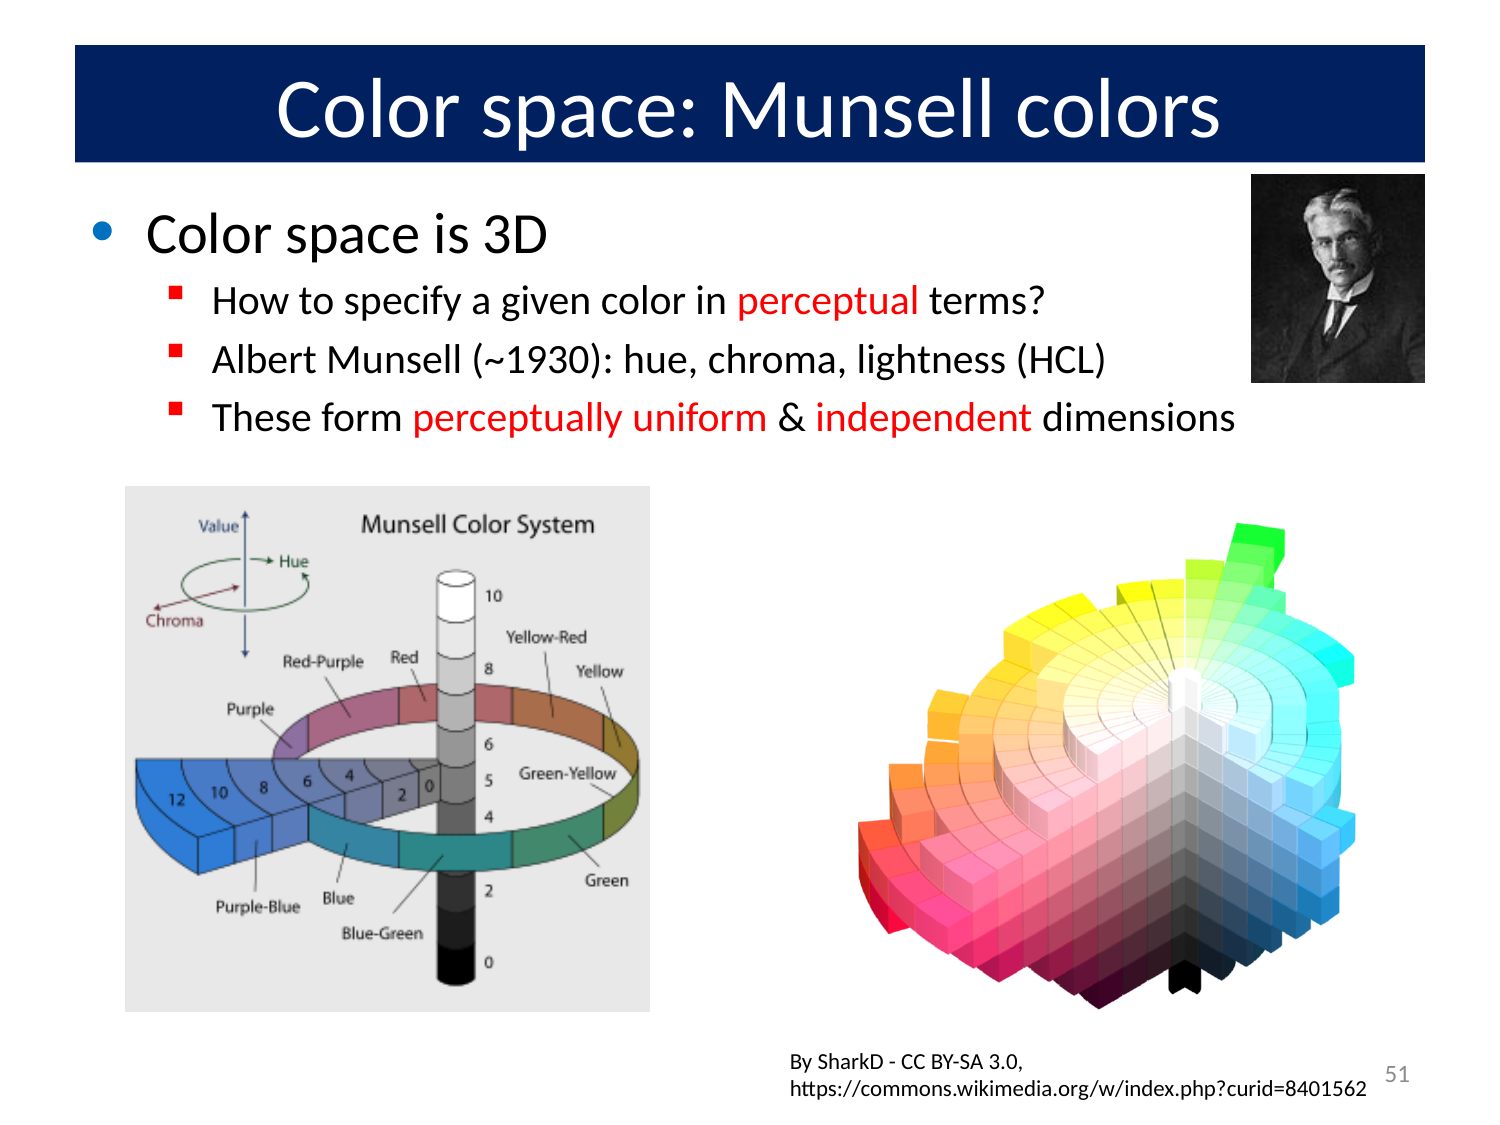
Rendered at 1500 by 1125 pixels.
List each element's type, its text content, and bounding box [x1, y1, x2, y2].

picture [124, 486, 651, 1013]
list Color space is 3D How to specify a given color in perceptual terms? Albert Munsell (~1930): hue, chroma, lightness (HCL) These form perceptually uniform & independent dimensions [75, 187, 1425, 538]
picture [837, 486, 1363, 1013]
text_box By SharkD - CC BY-SA 3.0, https://commons.wikimedia.org/w/index.php?curid=8401562 [774, 1039, 1425, 1109]
title Color space: Munsell colors [75, 45, 1425, 163]
picture [1251, 174, 1426, 384]
